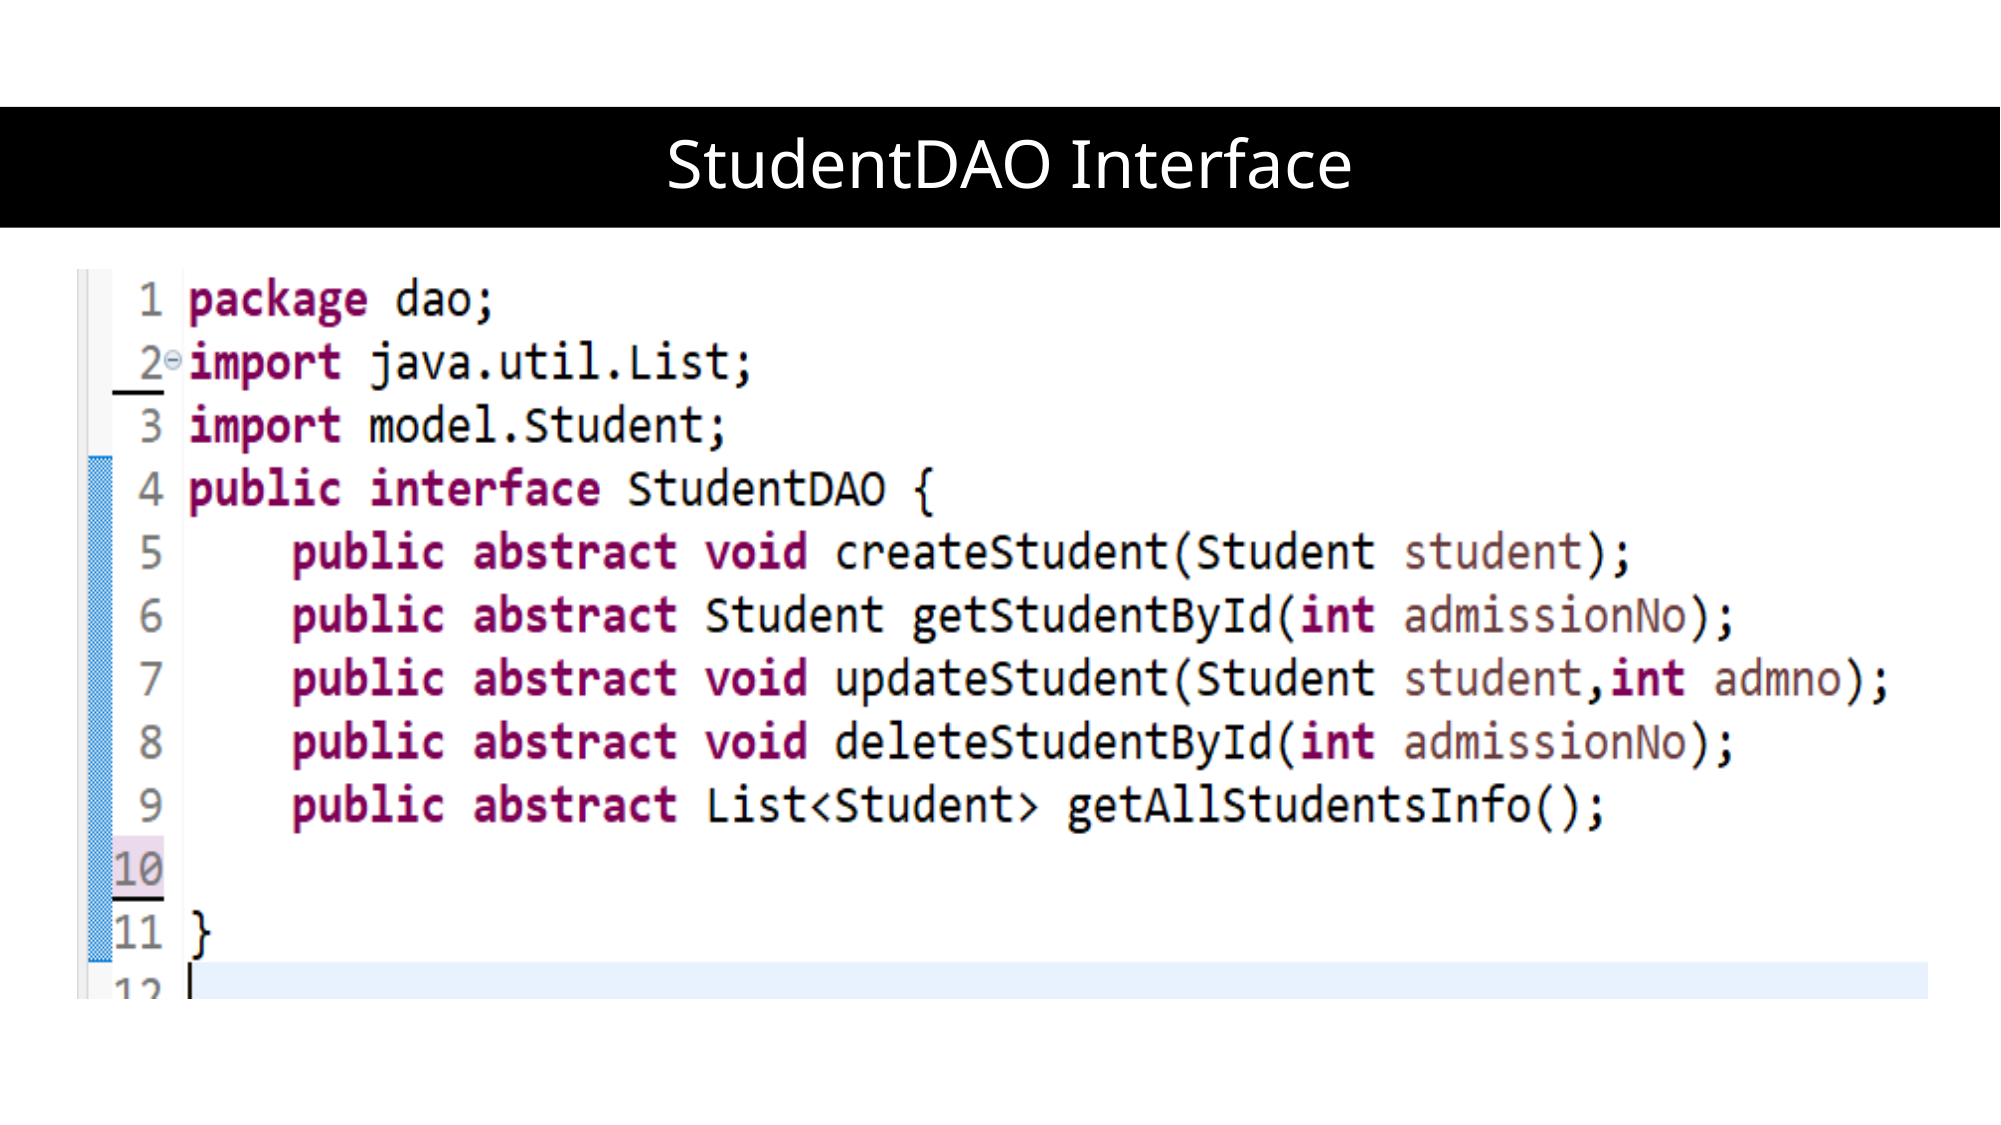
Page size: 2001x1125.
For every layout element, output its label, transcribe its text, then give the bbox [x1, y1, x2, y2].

title StudentDAO Interface [91, 105, 1931, 228]
text_box [0, 106, 2000, 229]
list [76, 269, 1928, 999]
